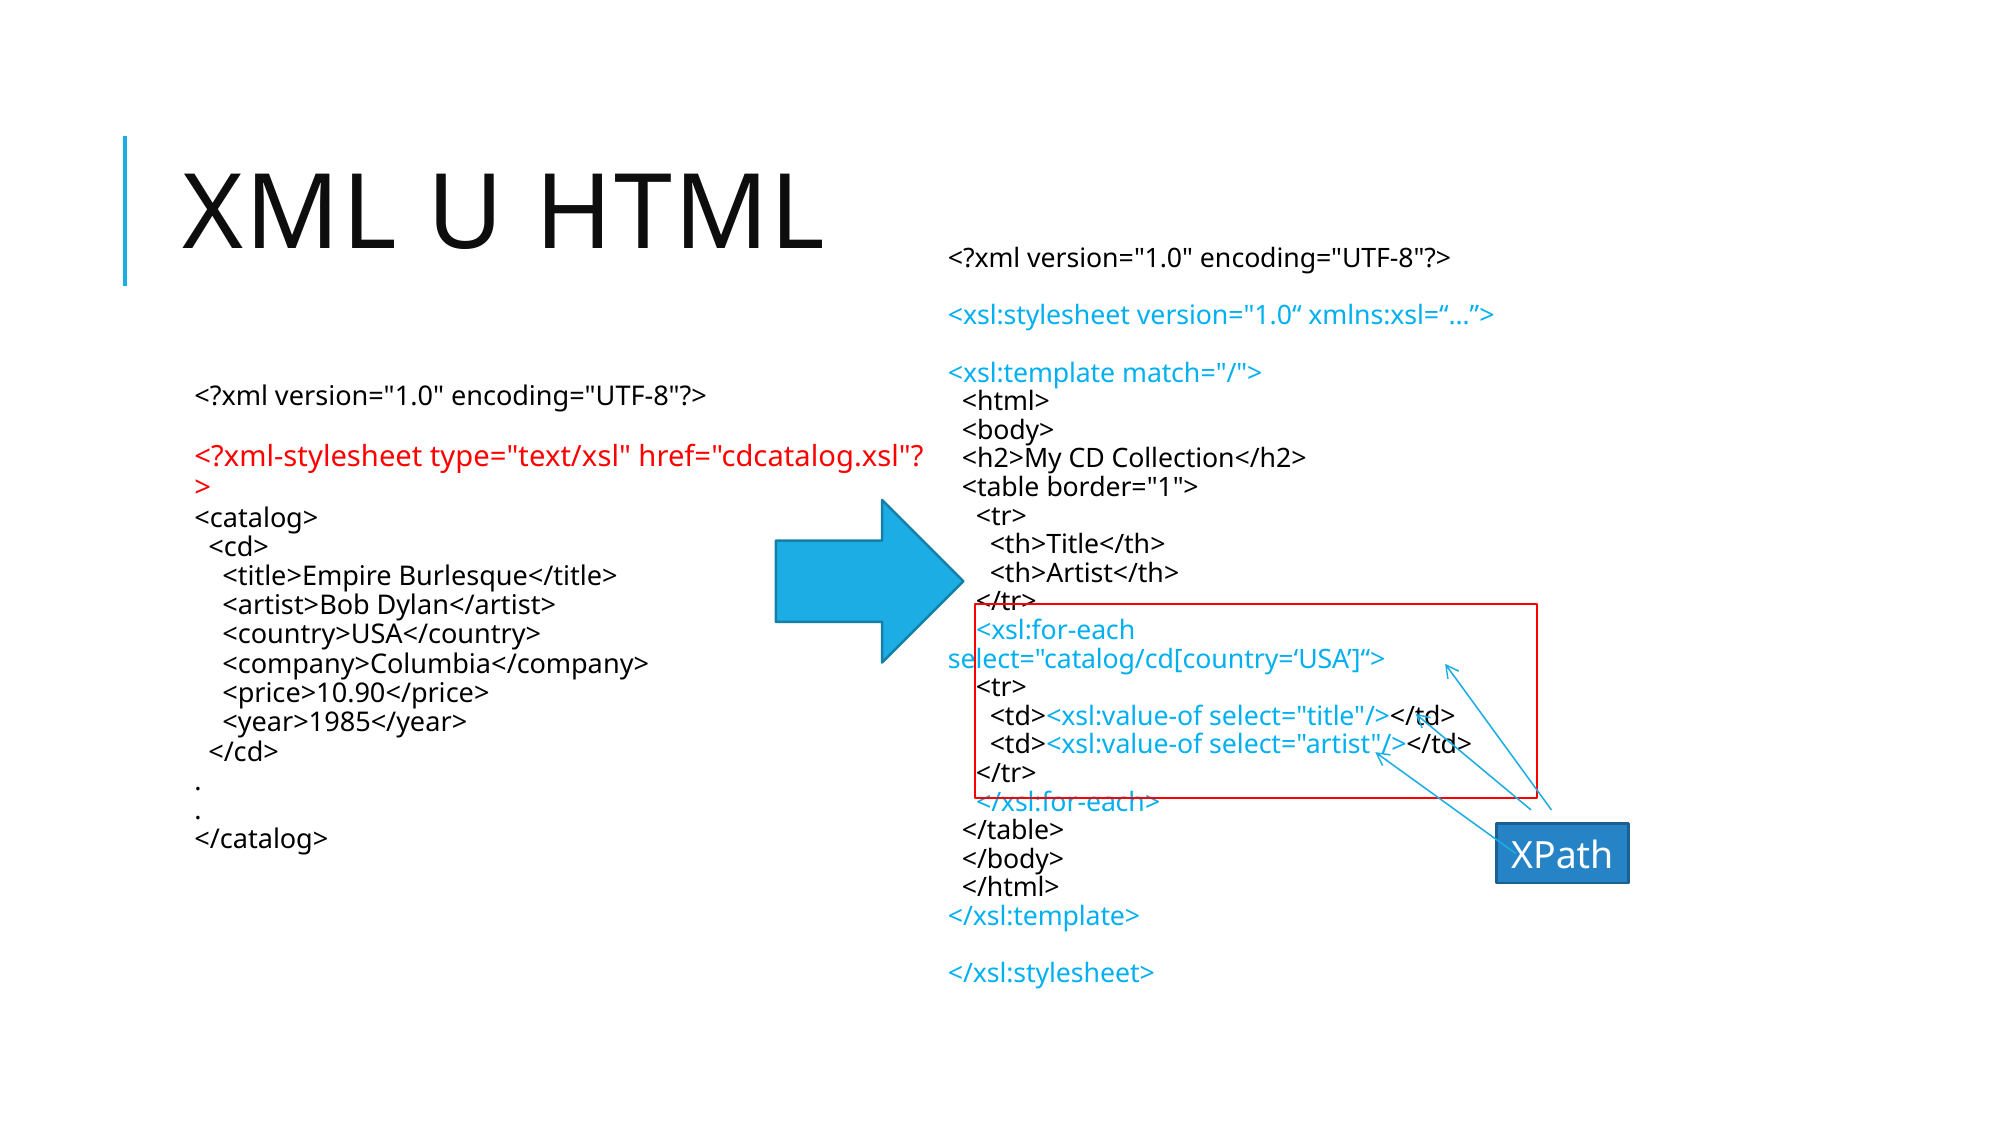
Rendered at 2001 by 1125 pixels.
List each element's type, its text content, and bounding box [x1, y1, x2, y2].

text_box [1375, 751, 1517, 854]
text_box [1444, 663, 1552, 811]
text_box [974, 603, 1539, 799]
list <?xml version="1.0" encoding="UTF-8"?> <xsl:stylesheet version="1.0“ xmlns:xsl=“…”> <xsl:template match="/"> <html> <body> <h2>My CD Collection</h2> <table border="1"> <tr> <th>Title</th> <th>Artist</th> </tr> <xsl:for-each select="catalog/cd[country=‘USA’]“> <tr> <td><xsl:value-of select="title"/></td> <td><xsl:value-of select="artist"/></td> </tr> </xsl:for-each> </table> </body> </html> </xsl:template> </xsl:stylesheet> [924, 237, 1575, 1005]
title XML u HTML [168, 96, 1763, 342]
list <?xml version="1.0" encoding="UTF-8"?> <?xml-stylesheet type="text/xsl" href="cdcatalog.xsl"?> <catalog> <cd> <title>Empire Burlesque</title> <artist>Bob Dylan</artist> <country>USA</country> <company>Columbia</company> <price>10.90</price> <year>1985</year> </cd> . . </catalog> [168, 375, 948, 1035]
text_box [774, 498, 965, 664]
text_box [1415, 713, 1532, 811]
text_box XPath [1495, 822, 1630, 884]
